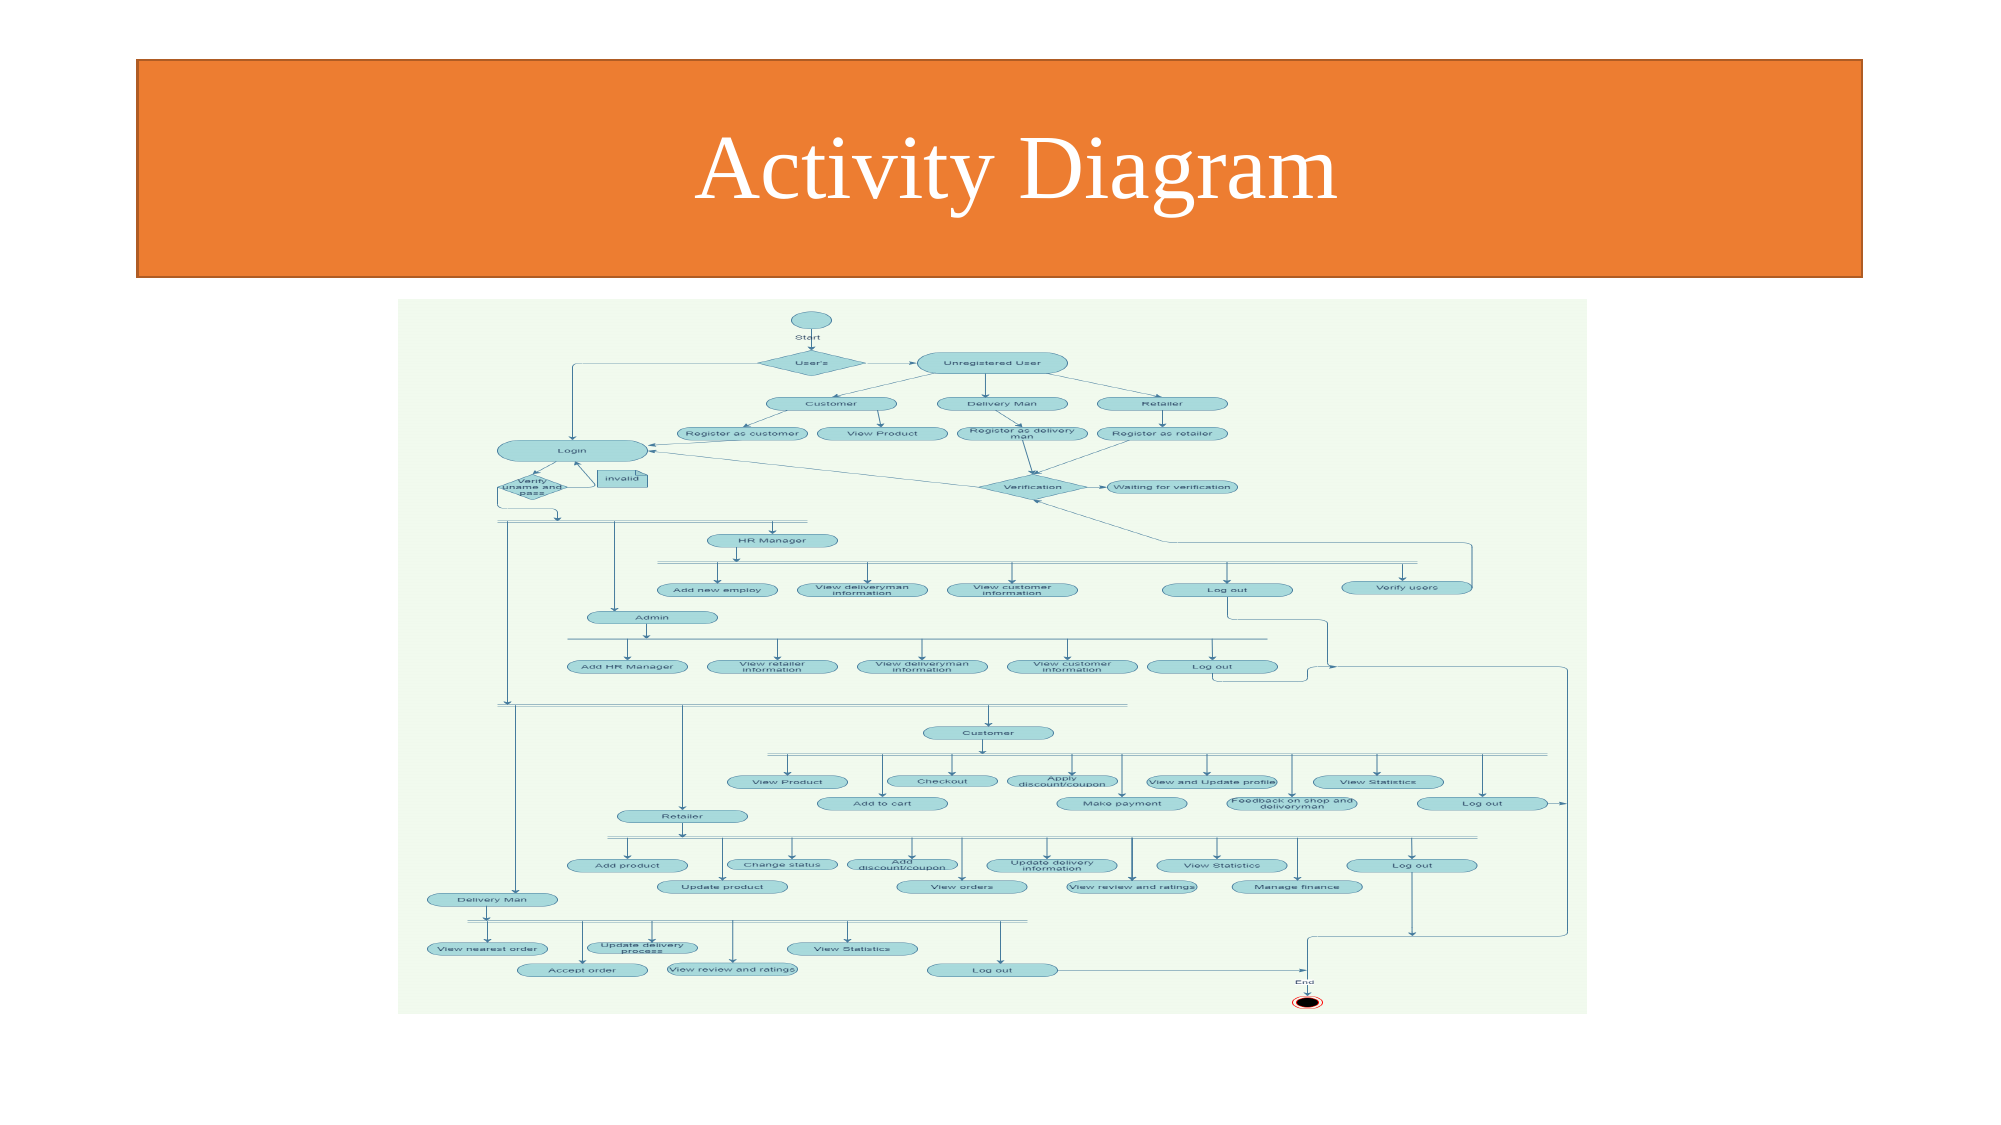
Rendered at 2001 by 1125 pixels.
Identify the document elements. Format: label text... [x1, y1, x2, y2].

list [398, 299, 1587, 1014]
title Activity Diagram [136, 59, 1863, 278]
